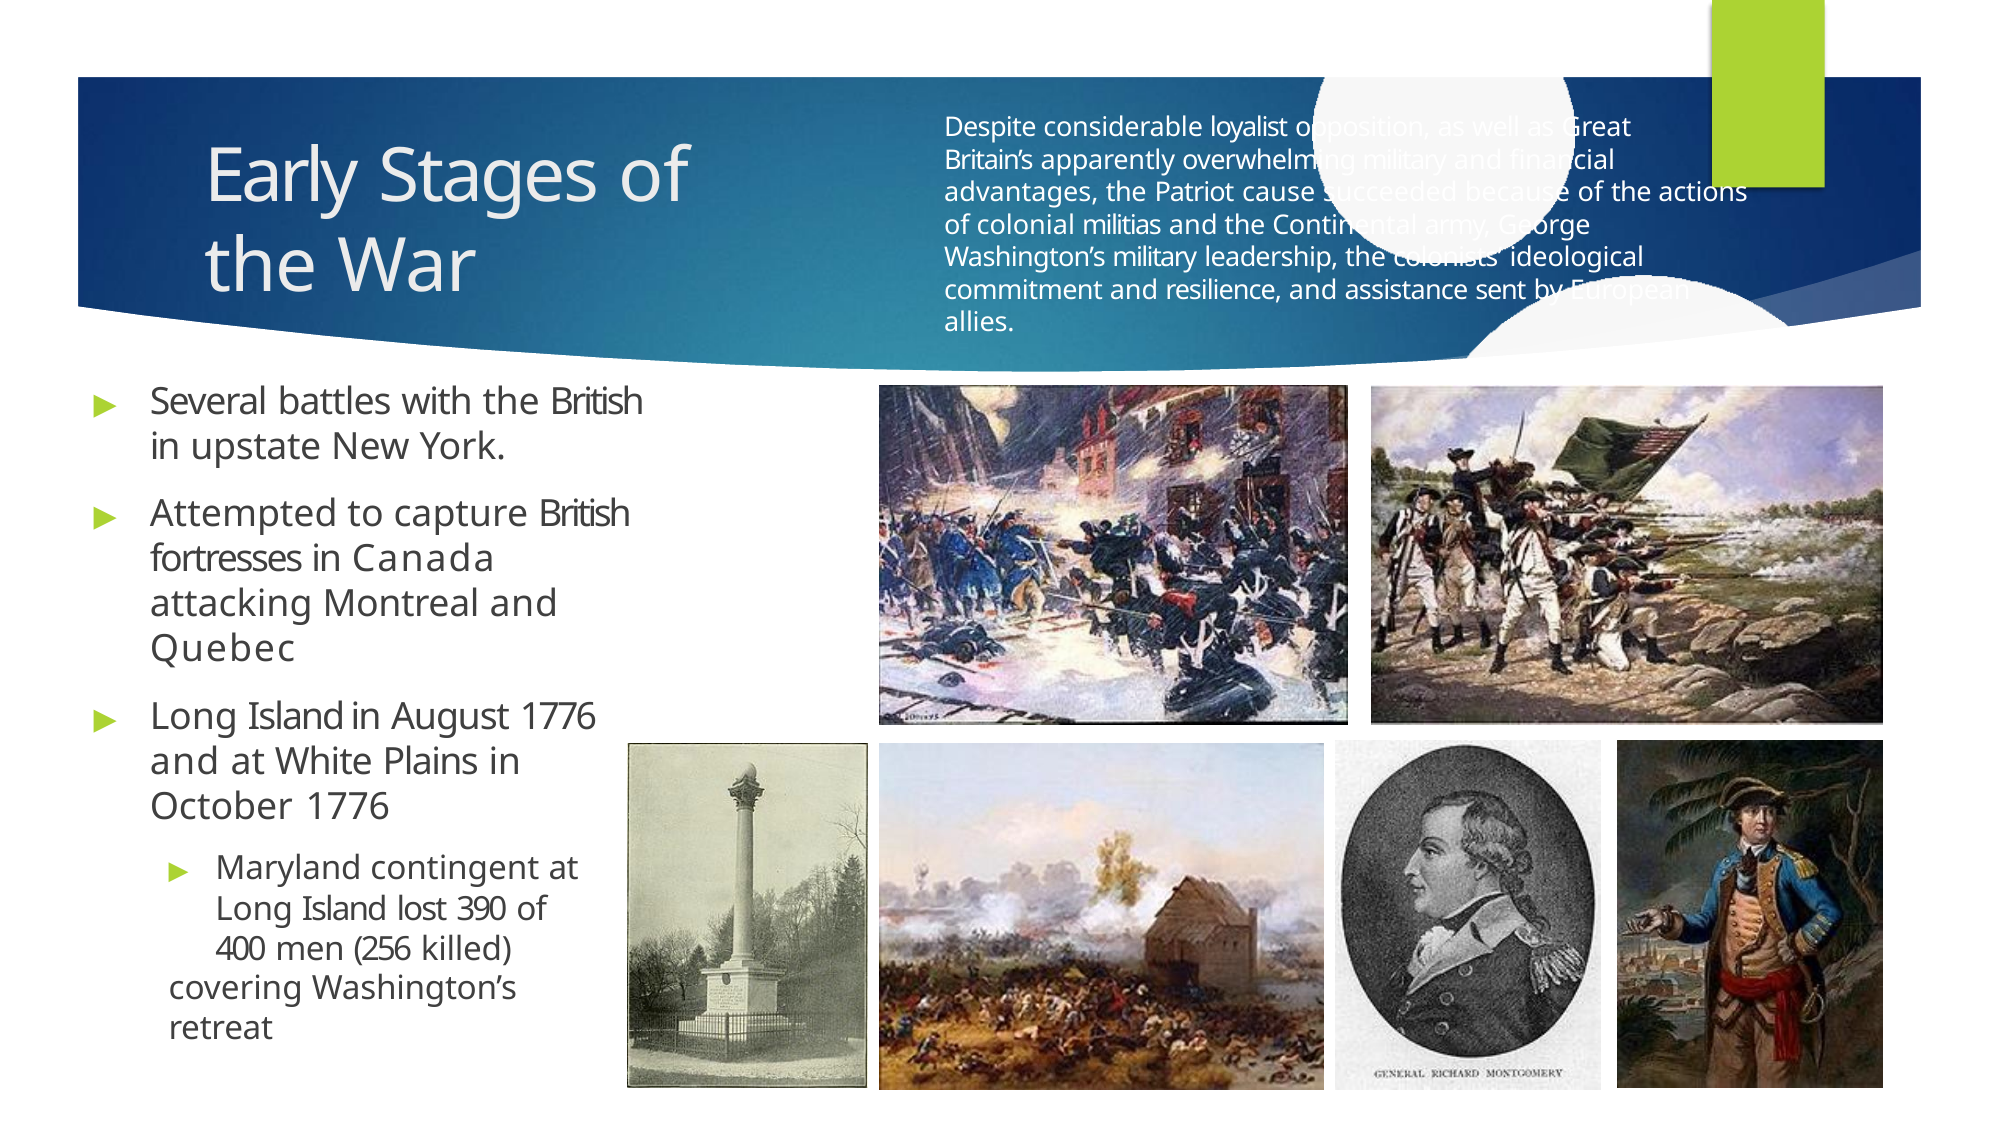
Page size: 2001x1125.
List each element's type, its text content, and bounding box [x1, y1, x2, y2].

picture [879, 743, 1324, 1090]
picture [79, 0, 1712, 371]
title Early Stages of the War [202, 123, 807, 314]
picture [879, 385, 1349, 726]
picture [1617, 740, 1884, 1088]
text_box ▶ Several battles with the British in upstate New York. ▶ Attempted to capture British fortresses in Canada attacking Montreal and Quebec ▶ Long Island in August 1776 and at White Plains in October 1776 ▶ Maryland contingent at Long Island lost 390 of 400 men (256 killed) covering Washington’s retreat [91, 374, 683, 1047]
picture [1754, 0, 1920, 299]
picture [627, 743, 868, 1088]
picture [1335, 740, 1602, 1090]
picture [1370, 385, 1884, 726]
text_box Despite considerable loyalist opposition, as well as Great Britain’s apparently overwhelming military and financial advantages, the Patriot cause succeeded because of the actions of colonial militias and the Continental army, George Washington’s military leadership, the colonists’ ideological commitment and resilience, and assistance sent by European allies. [942, 107, 1754, 338]
